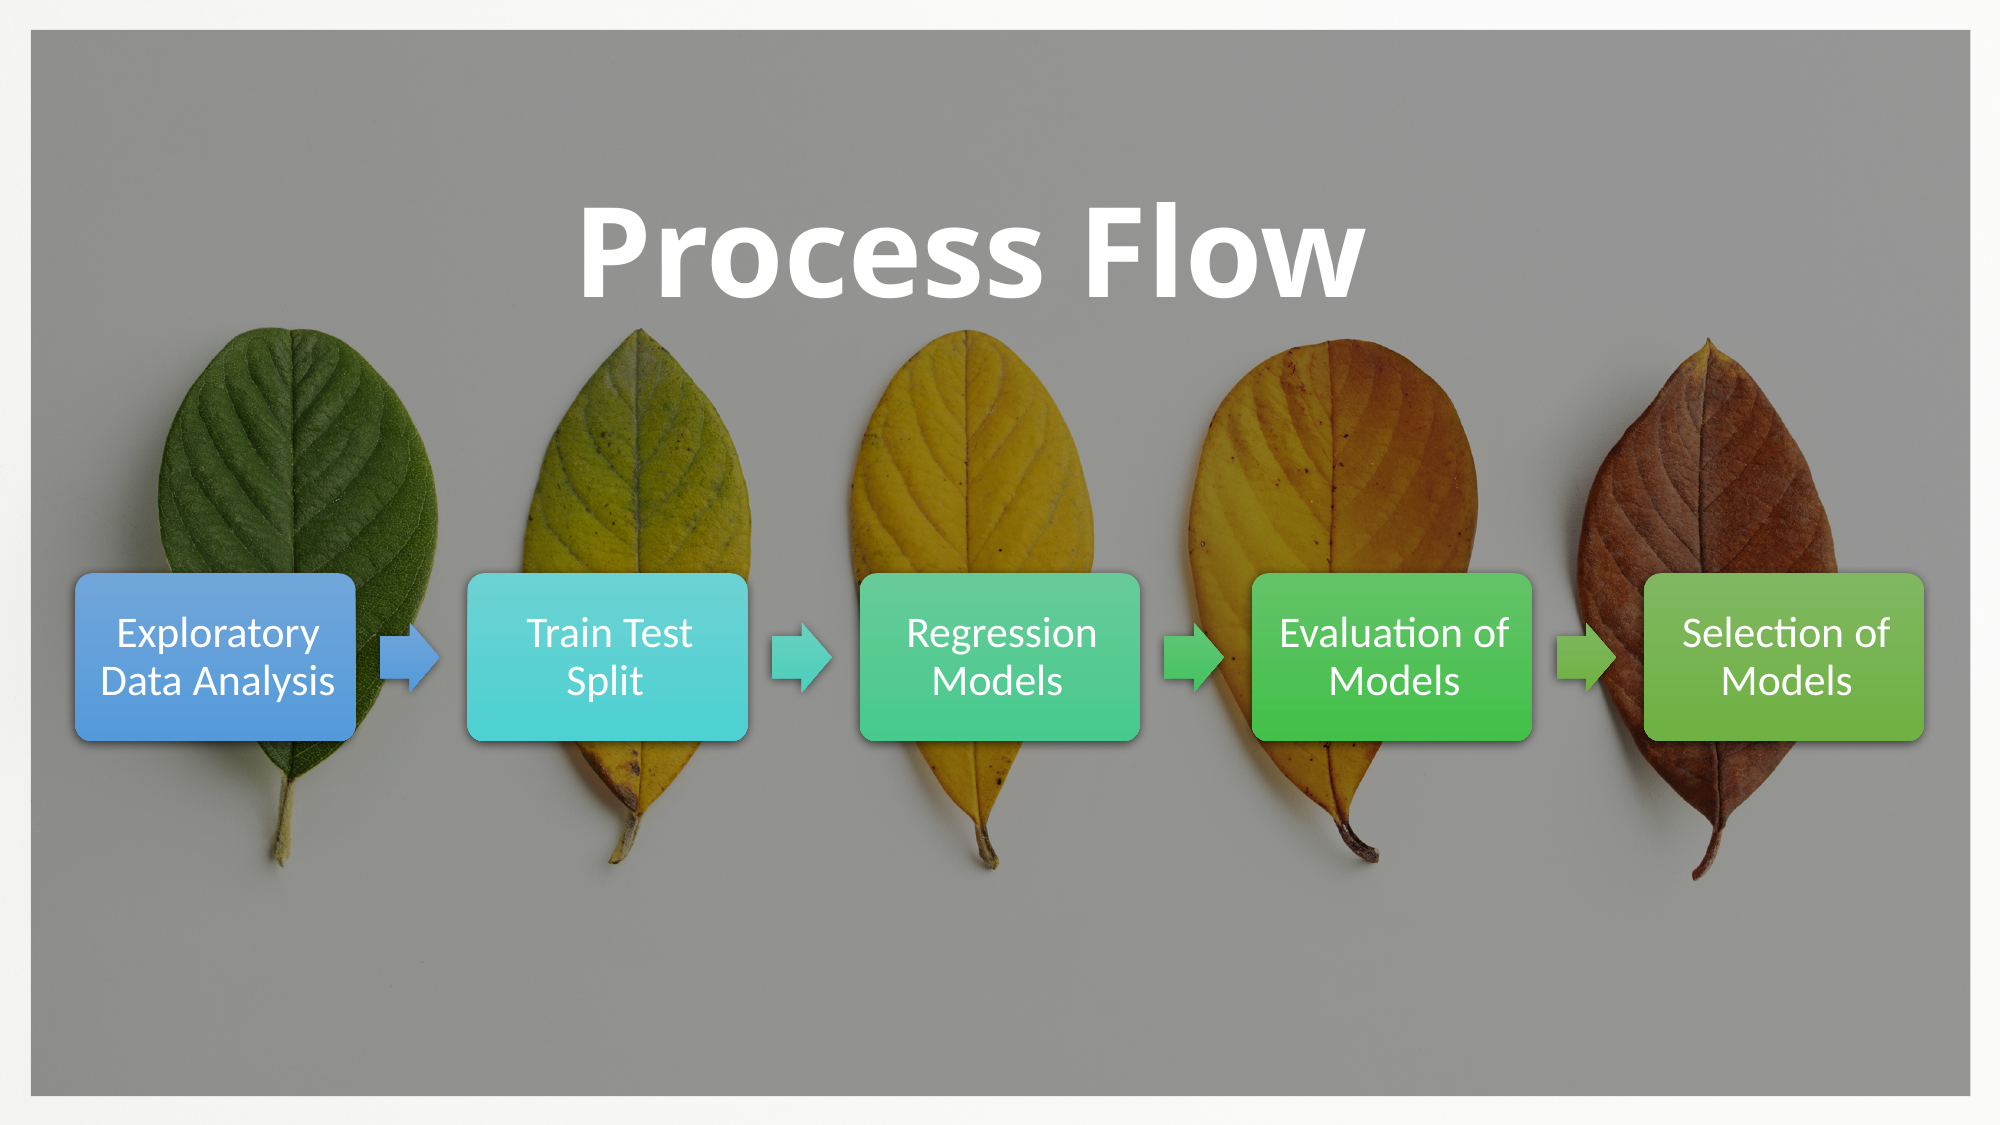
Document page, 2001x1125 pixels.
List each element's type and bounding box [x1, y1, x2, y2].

picture [0, 0, 2000, 1125]
list [74, 470, 1925, 844]
